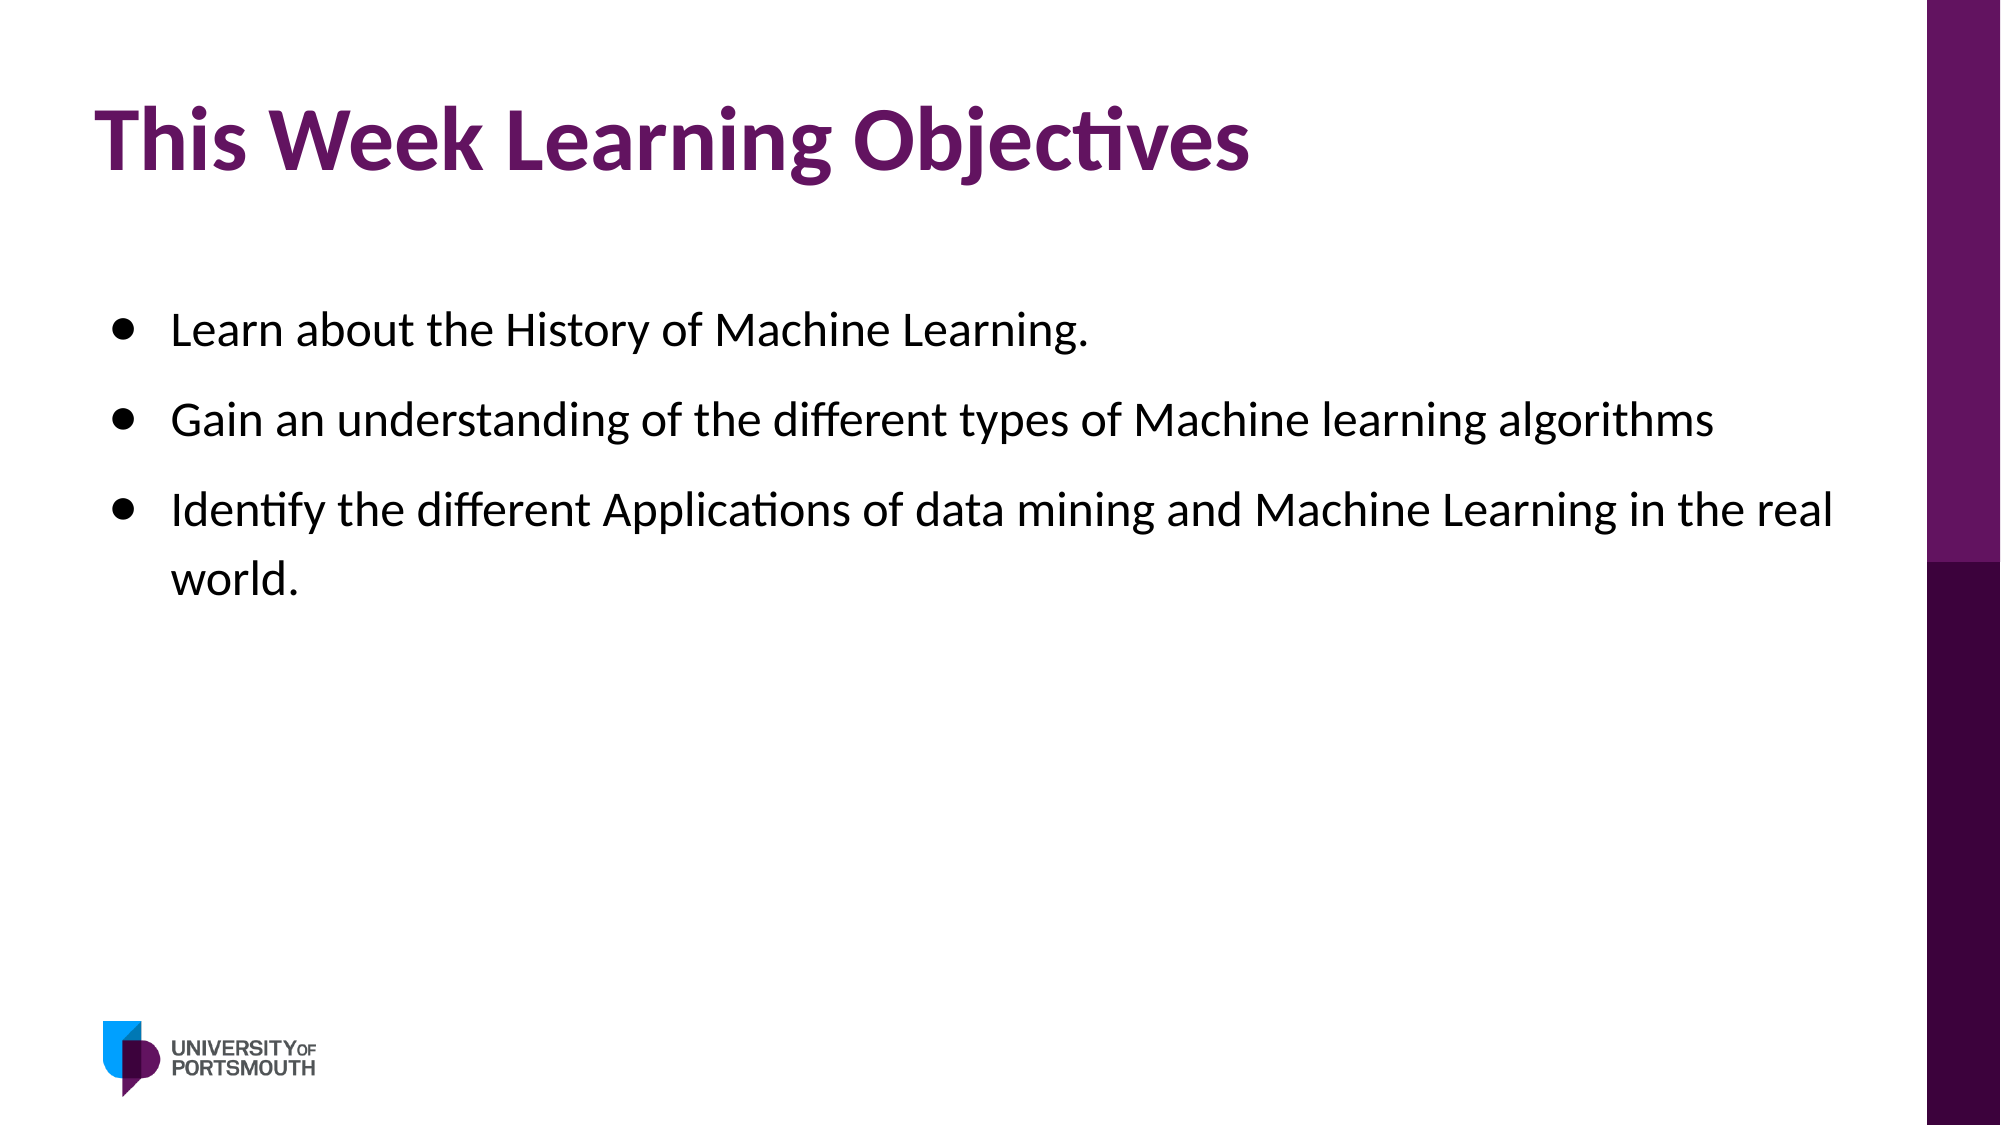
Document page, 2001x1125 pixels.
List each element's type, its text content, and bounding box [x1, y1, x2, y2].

picture [103, 1021, 316, 1097]
list Learn about the History of Machine Learning. Gain an understanding of the different types of Machine learning algorithms Identify the different Applications of data mining and Machine Learning in the real world. [80, 280, 1913, 1007]
title This Week Learning Objectives [79, 91, 1908, 279]
